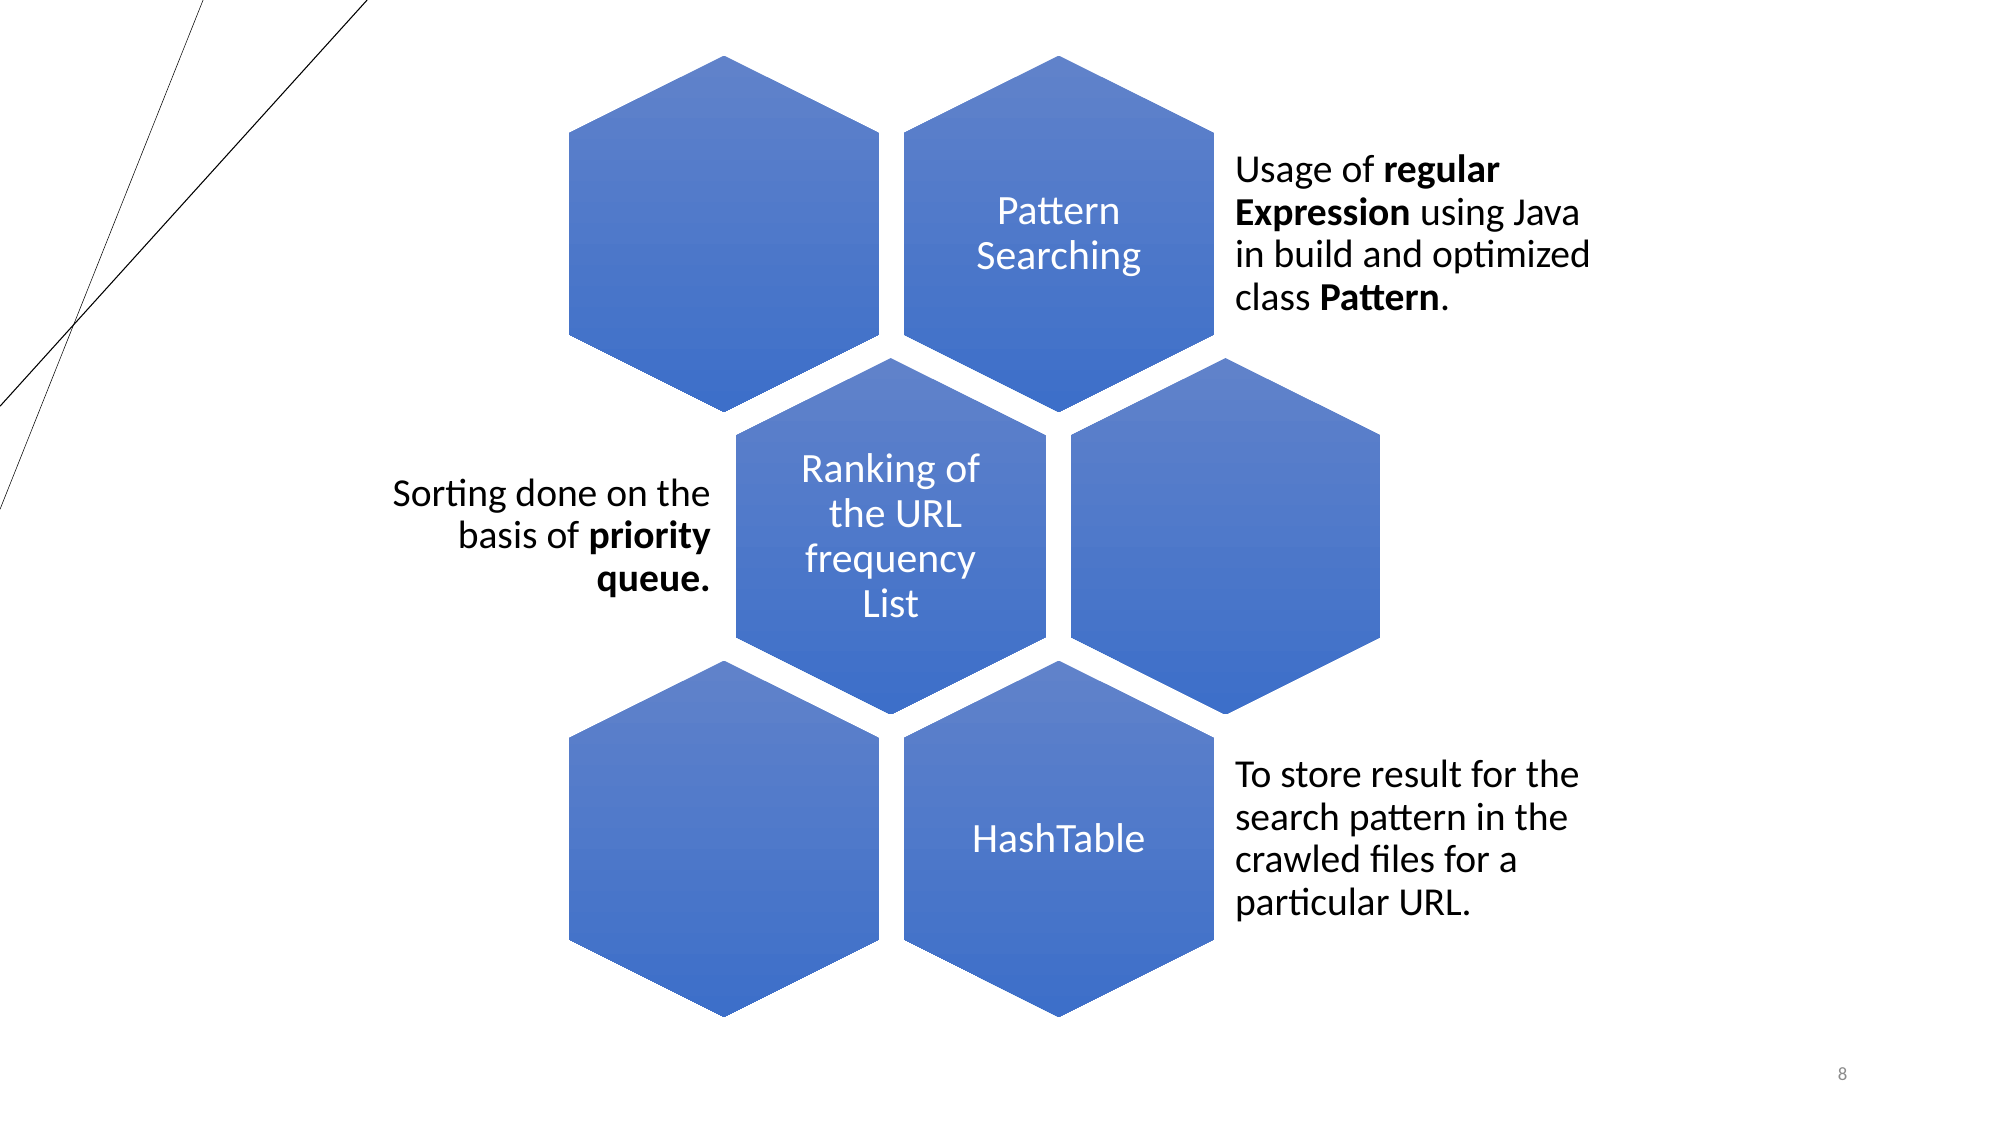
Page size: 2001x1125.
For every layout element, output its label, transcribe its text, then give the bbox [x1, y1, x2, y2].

slide_number 8 [1412, 1042, 1863, 1103]
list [203, 54, 1755, 1018]
